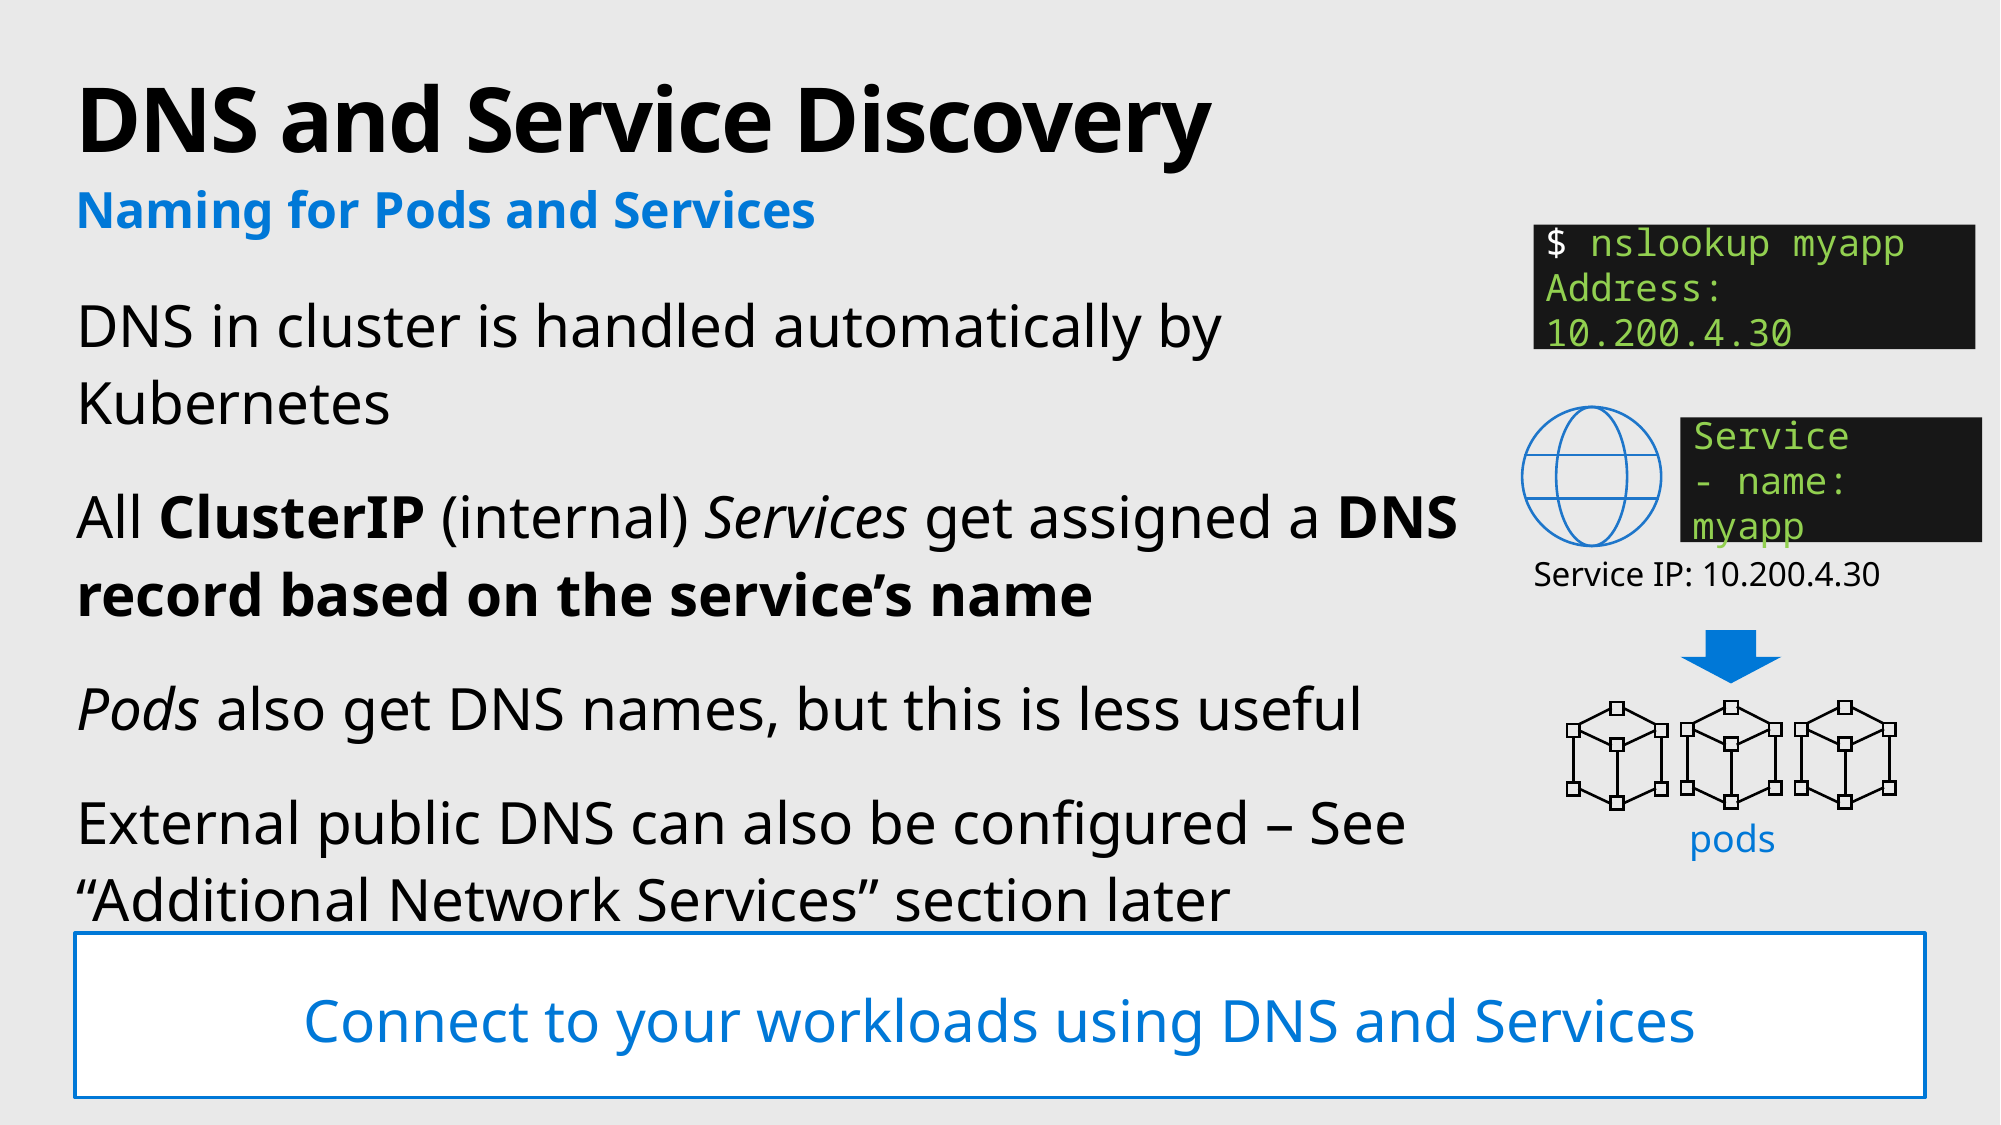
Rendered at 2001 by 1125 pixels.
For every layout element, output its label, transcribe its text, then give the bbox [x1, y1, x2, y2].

list Connect to your workloads using DNS and Services [75, 932, 1925, 1098]
text_box $ nslookup myapp Address: 10.200.4.30 [1533, 224, 1976, 350]
list Naming for Pods and Services [75, 173, 1136, 283]
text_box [1522, 406, 1983, 594]
list DNS in cluster is handled automatically by Kubernetes All ClusterIP (internal) Services get assigned a DNS record based on the service’s name Pods also get DNS names, but this is less useful External public DNS can also be configured – See “Additional Network Services” section later [76, 282, 1482, 900]
title DNS and Service Discovery [75, 75, 1694, 173]
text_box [1566, 630, 1896, 860]
